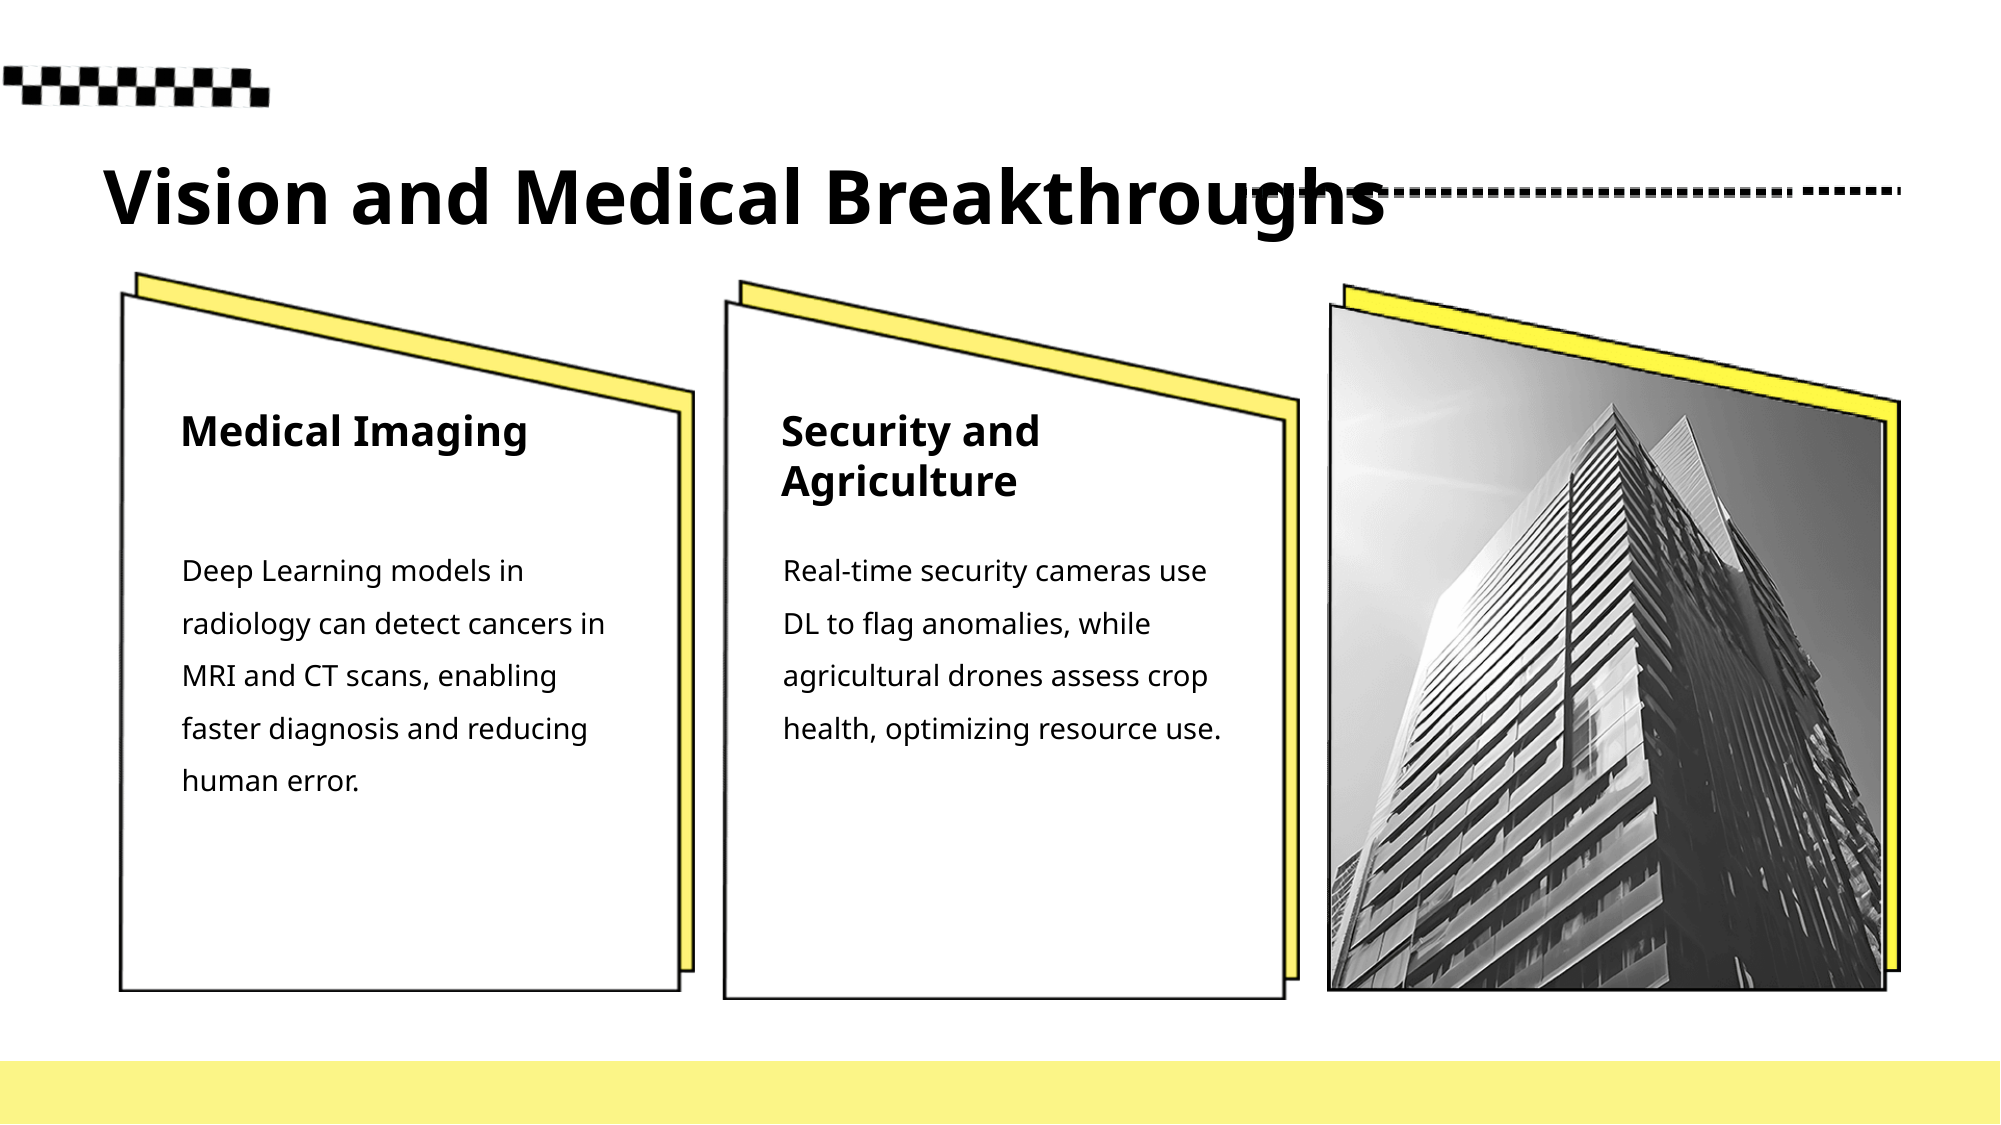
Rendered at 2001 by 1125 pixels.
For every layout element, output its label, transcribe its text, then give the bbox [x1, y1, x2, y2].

picture [46, 279, 1901, 999]
text_box Vision and Medical Breakthroughs [88, 142, 1542, 279]
picture [1236, 184, 1901, 198]
picture [0, 1061, 2000, 1124]
picture [0, 0, 273, 221]
